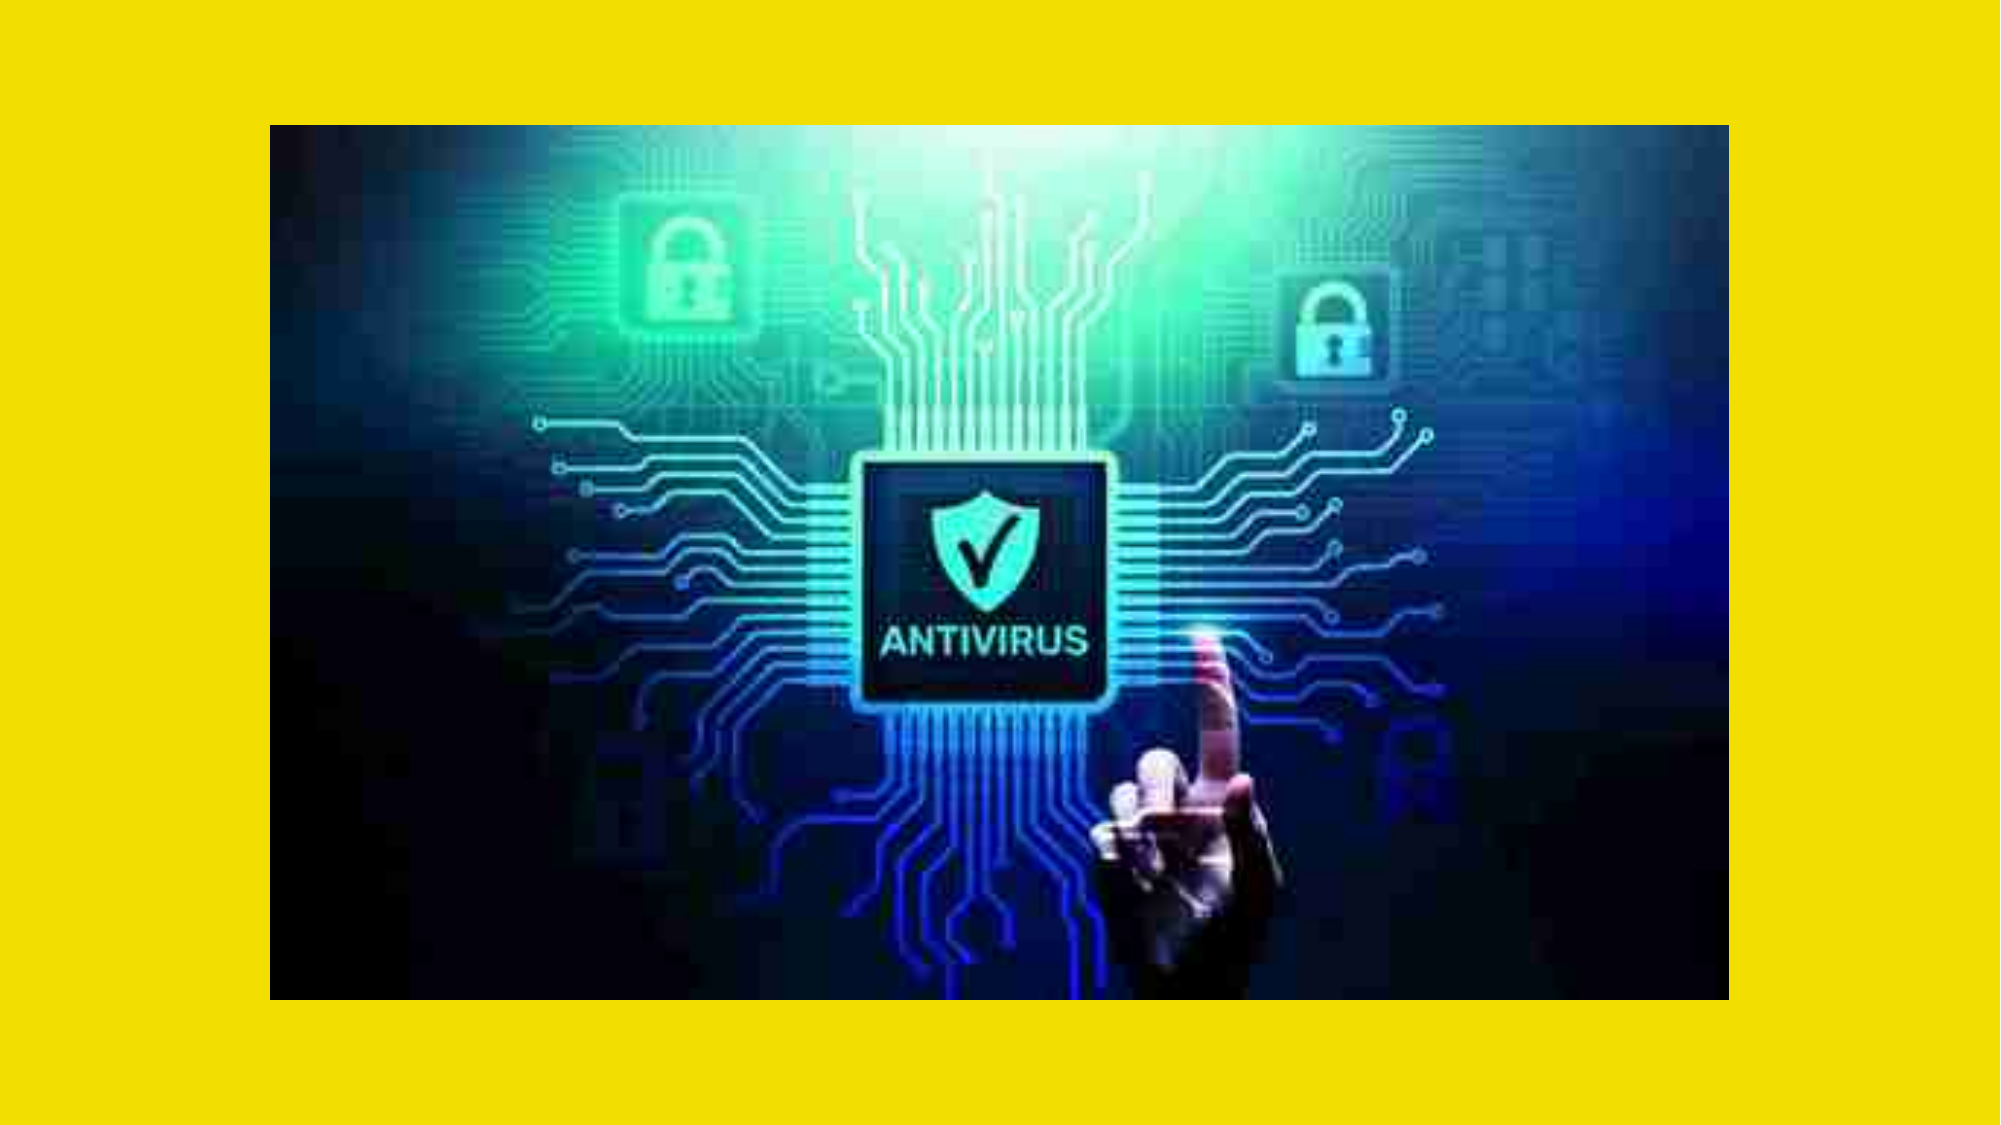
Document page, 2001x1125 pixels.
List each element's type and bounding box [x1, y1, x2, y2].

picture [270, 124, 1729, 1000]
